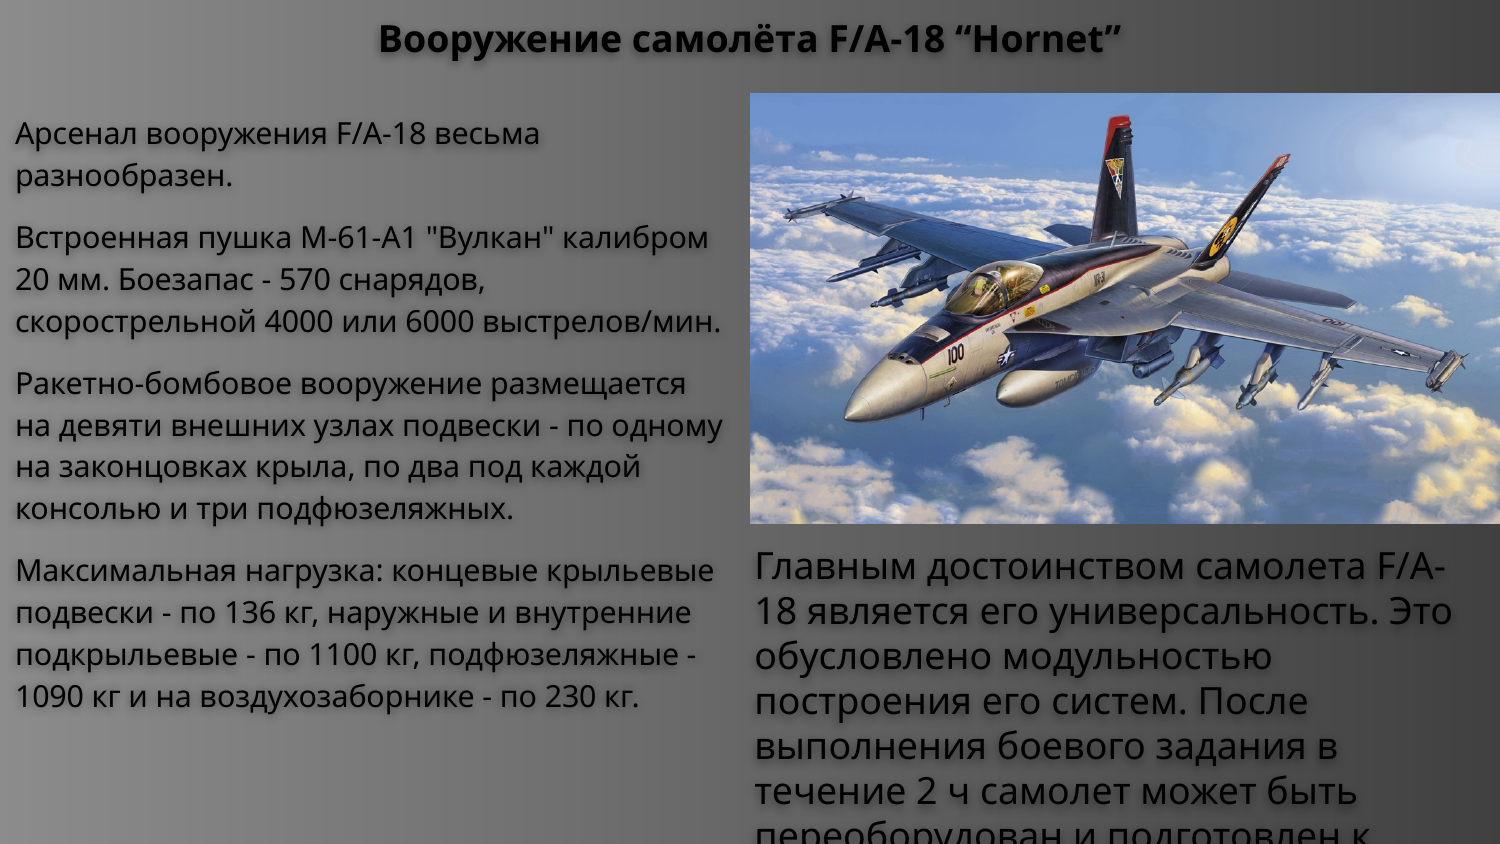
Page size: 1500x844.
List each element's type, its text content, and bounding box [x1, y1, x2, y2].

title Вооружение самолёта F/A-18 “Hornet” [0, 0, 1500, 94]
picture [749, 93, 1500, 524]
text_box Главным достоинством самолета F/A-18 является его универсальность. Это обусловлено модульностью построения его систем. После выполнения боевого задания в течение 2 ч самолет может быть переоборудован и подготовлен к вылету с совершенно другим заданием. [739, 527, 1500, 844]
list Арсенал вооружения F/A-18 весьма разнообразен. Встроенная пушка М-61-А1 "Вулкан" калибром 20 мм. Боезапас - 570 снарядов, скорострельной 4000 или 6000 выстрелов/мин. Ракетно-бомбовое вооружение размещается на девяти внешних узлах подвески - по одному на законцовках крыла, по два под каждой консолью и три подфюзеляжных. Максимальная нагрузка: концевые крыльевые подвески - по 136 кг, наружные и внутренние подкрыльевые - по 1100 кг, подфюзеляжные - 1090 кг и на воздухозаборнике - по 230 кг. [0, 93, 740, 819]
